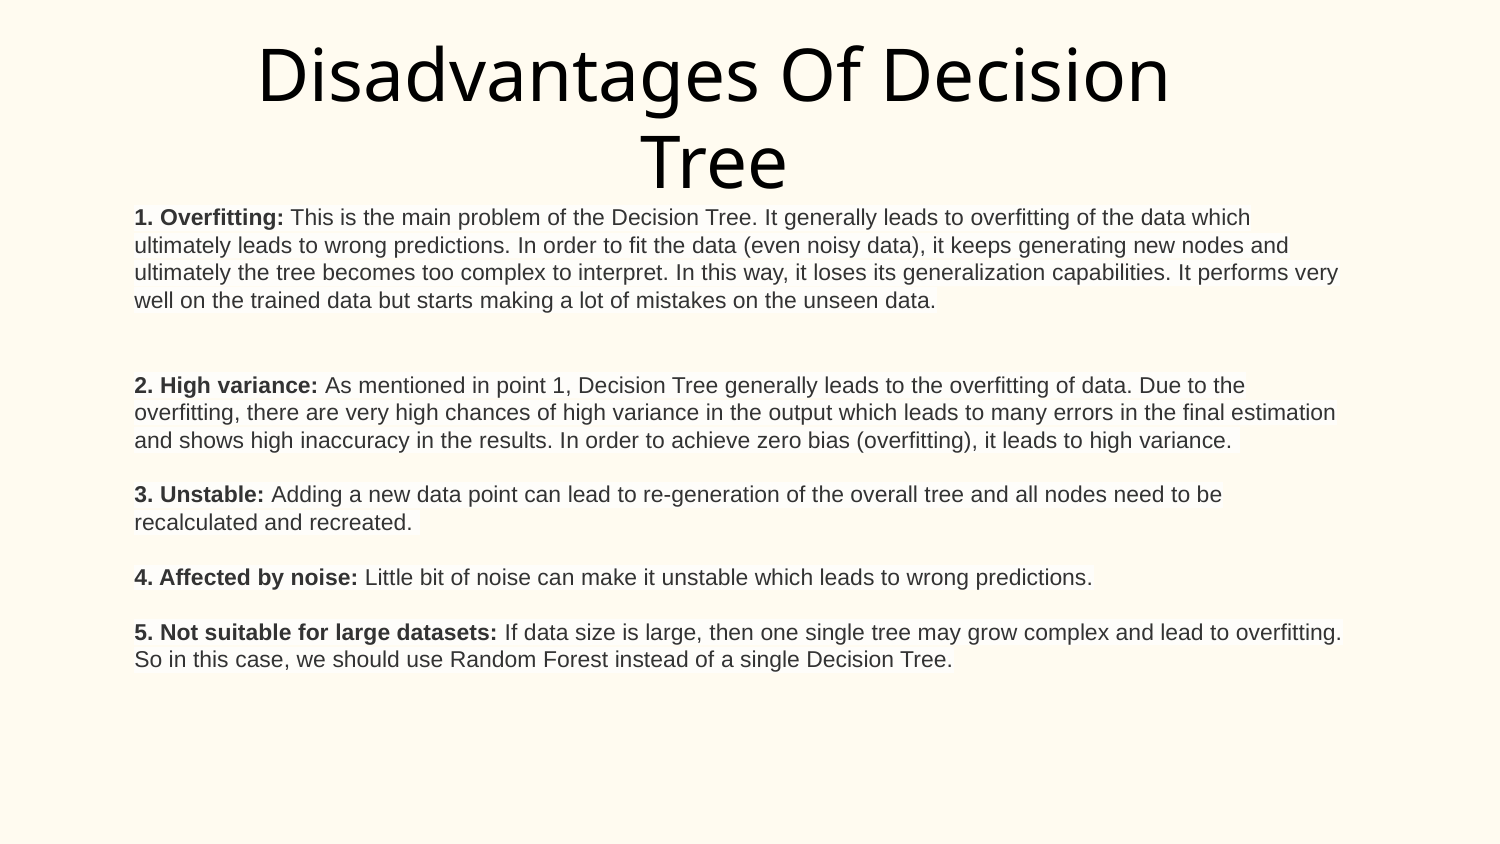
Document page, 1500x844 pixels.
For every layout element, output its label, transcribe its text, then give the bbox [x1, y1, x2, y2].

text_box 1. Overfitting: This is the main problem of the Decision Tree. It generally leads to overfitting of the data which ultimately leads to wrong predictions. In order to fit the data (even noisy data), it keeps generating new nodes and ultimately the tree becomes too complex to interpret. In this way, it loses its generalization capabilities. It performs very well on the trained data but starts making a lot of mistakes on the unseen data. 2. High variance: As mentioned in point 1, Decision Tree generally leads to the overfitting of data. Due to the overfitting, there are very high chances of high variance in the output which leads to many errors in the final estimation and shows high inaccuracy in the results. In order to achieve zero bias (overfitting), it leads to high variance. 3. Unstable: Adding a new data point can lead to re-generation of the overall tree and all nodes need to be recalculated and recreated. 4. Affected by noise: Little bit of noise can make it unstable which leads to wrong predictions. 5. Not suitable for large datasets: If data size is large, then one single tree may grow complex and lead to overfitting. So in this case, we should use Random Forest instead of a single Decision Tree. [119, 187, 1360, 688]
text_box Disadvantages Of Decision Tree [174, 13, 1255, 219]
